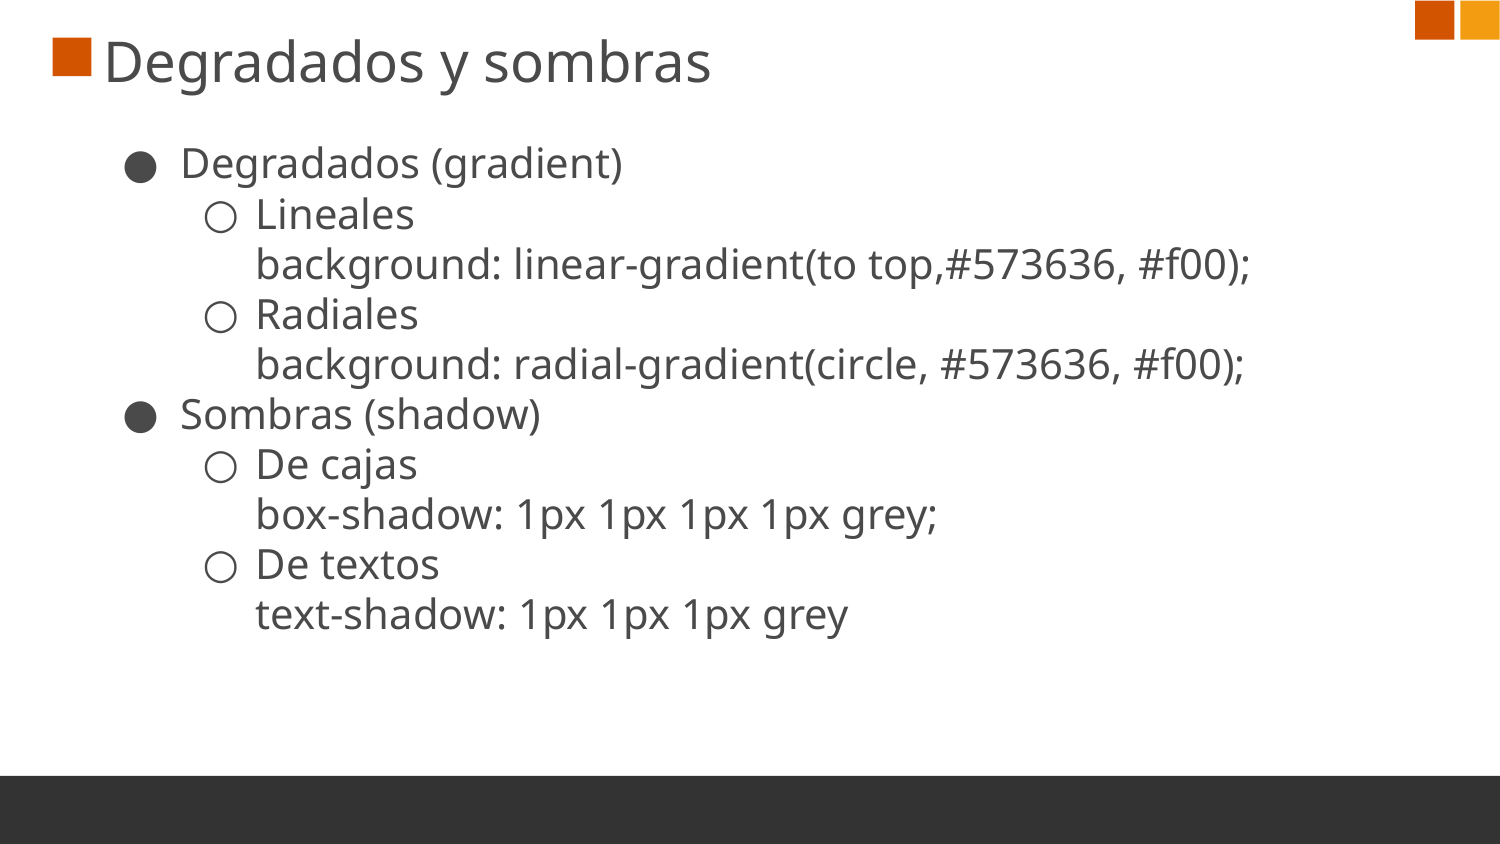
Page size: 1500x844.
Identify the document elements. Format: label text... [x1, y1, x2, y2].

list Degradados (gradient) Lineales background: linear-gradient(to top,#573636, #f00); Radiales background: radial-gradient(circle, #573636, #f00); Sombras (shadow) De cajas box-shadow: 1px 1px 1px 1px grey; De textos text-shadow: 1px 1px 1px grey [97, 128, 1383, 662]
title Degradados y sombras [94, 17, 1381, 107]
